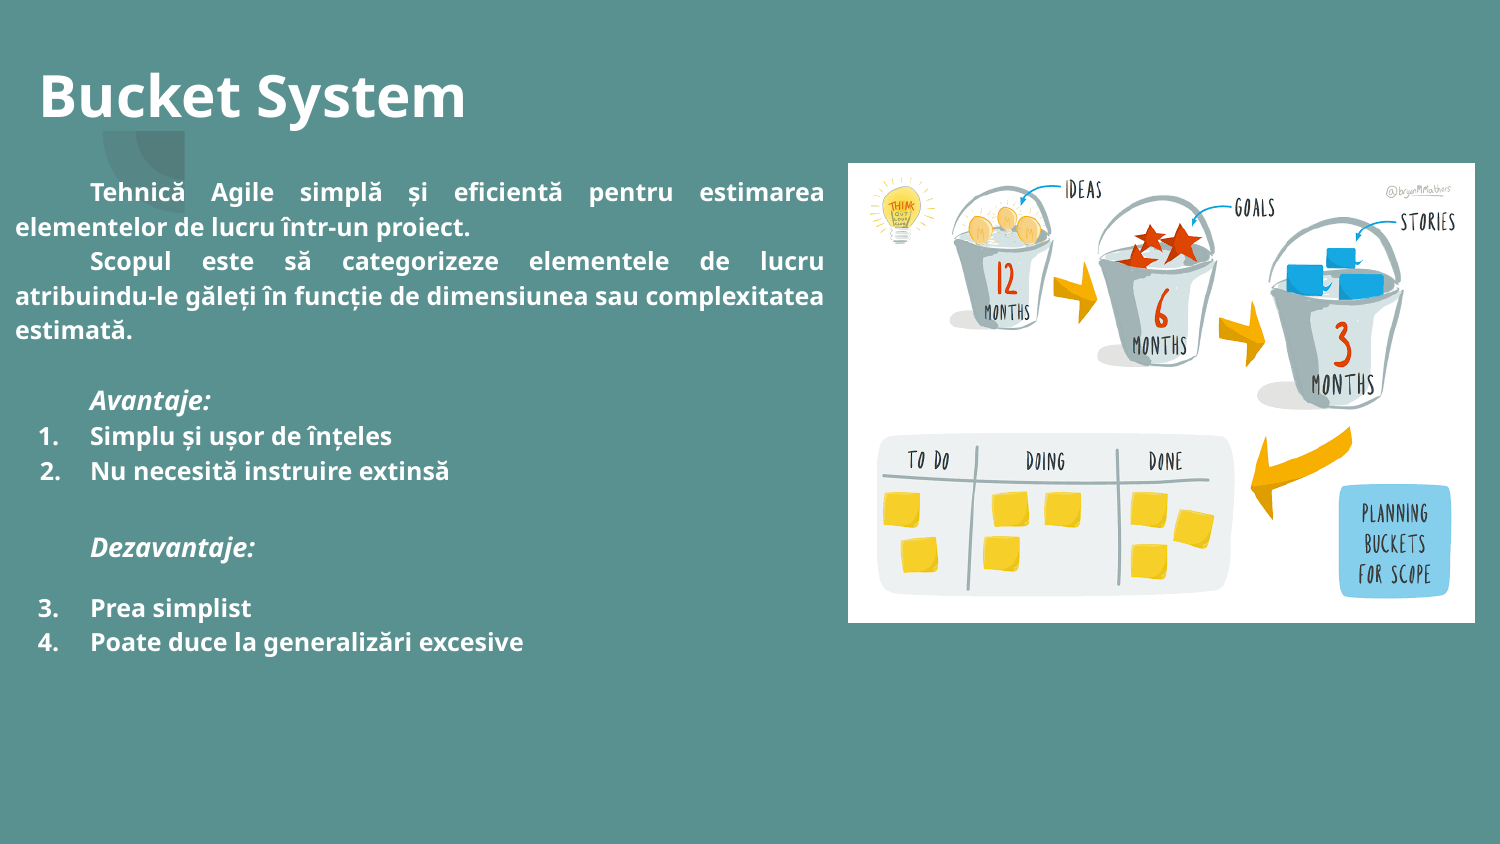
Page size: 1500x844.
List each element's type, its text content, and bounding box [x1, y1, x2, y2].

picture [848, 163, 1476, 623]
list Tehnică Agile simplă și eficientă pentru estimarea elementelor de lucru într-un proiect. Scopul este să categorizeze elementele de lucru atribuindu-le găleți în funcție de dimensiunea sau complexitatea estimată. Avantaje: Simplu și ușor de înțeles Nu necesită instruire extinsă Dezavantaje: Prea simplist Poate duce la generalizări excesive [0, 157, 842, 785]
title Bucket System [23, 34, 1177, 199]
